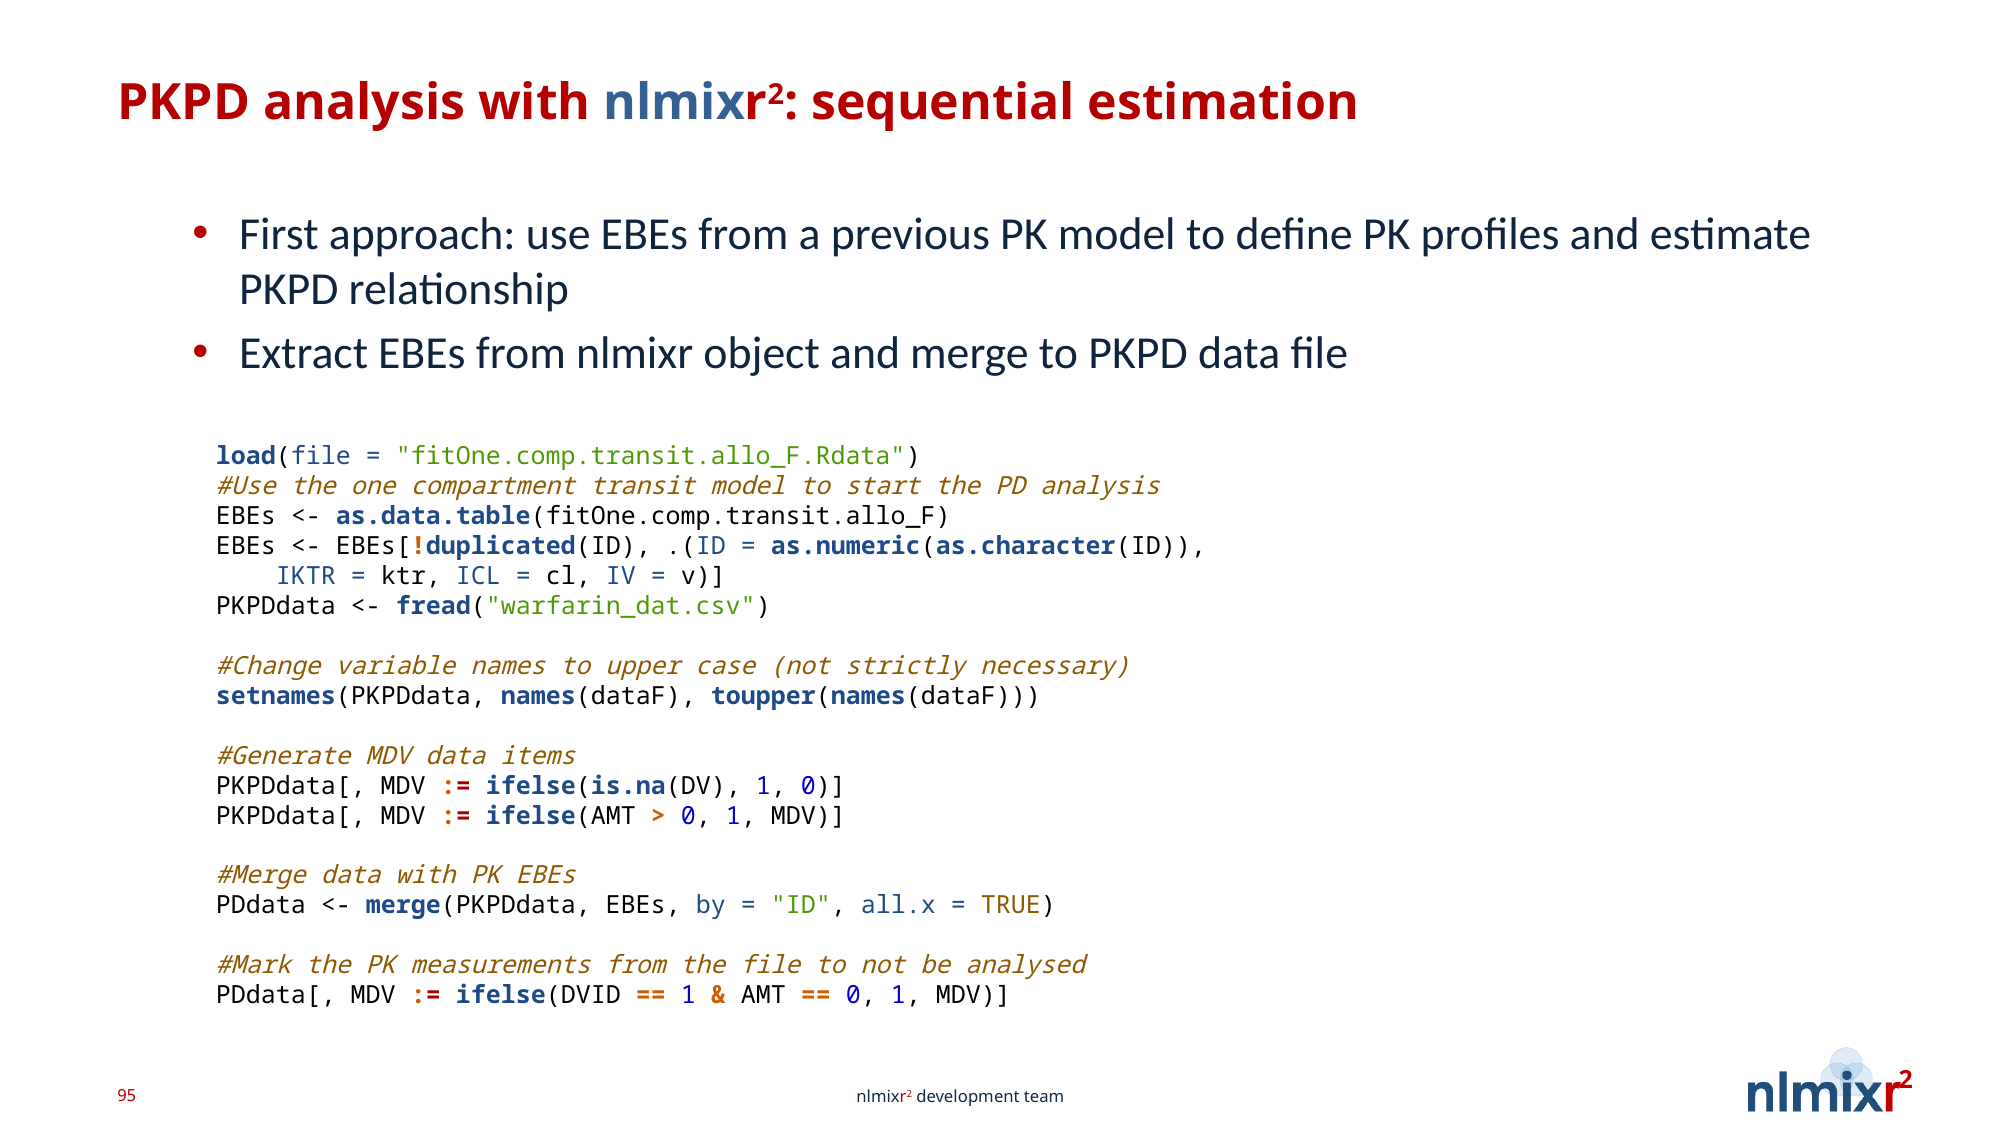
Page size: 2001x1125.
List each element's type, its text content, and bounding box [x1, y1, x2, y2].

list First approach: use EBEs from a previous PK model to define PK profiles and estimate PKPD relationship Extract EBEs from nlmixr object and merge to PKPD data file [102, 196, 1898, 1047]
slide_number 95 [102, 1076, 276, 1115]
picture [1738, 1036, 1910, 1123]
title PKPD analysis with nlmixr2: sequential estimation [102, 18, 1898, 181]
text_box load(file = "fitOne.comp.transit.allo_F.Rdata") #Use the one compartment transit model to start the PD analysis EBEs <- as.data.table(fitOne.comp.transit.allo_F) EBEs <- EBEs[!duplicated(ID), .(ID = as.numeric(as.character(ID)), IKTR = ktr, ICL = cl, IV = v)] PKPDdata <- fread("warfarin_dat.csv") #Change variable names to upper case (not strictly necessary) setnames(PKPDdata, names(dataF), toupper(names(dataF))) #Generate MDV data items PKPDdata[, MDV := ifelse(is.na(DV), 1, 0)] PKPDdata[, MDV := ifelse(AMT > 0, 1, MDV)] #Merge data with PK EBEs PDdata <- merge(PKPDdata, EBEs, by = "ID", all.x = TRUE) #Mark the PK measurements from the file to not be analysed PDdata[, MDV := ifelse(DVID == 1 & AMT == 0, 1, MDV)] [201, 432, 1572, 1047]
footer nlmixr2 development team [354, 1076, 1567, 1115]
